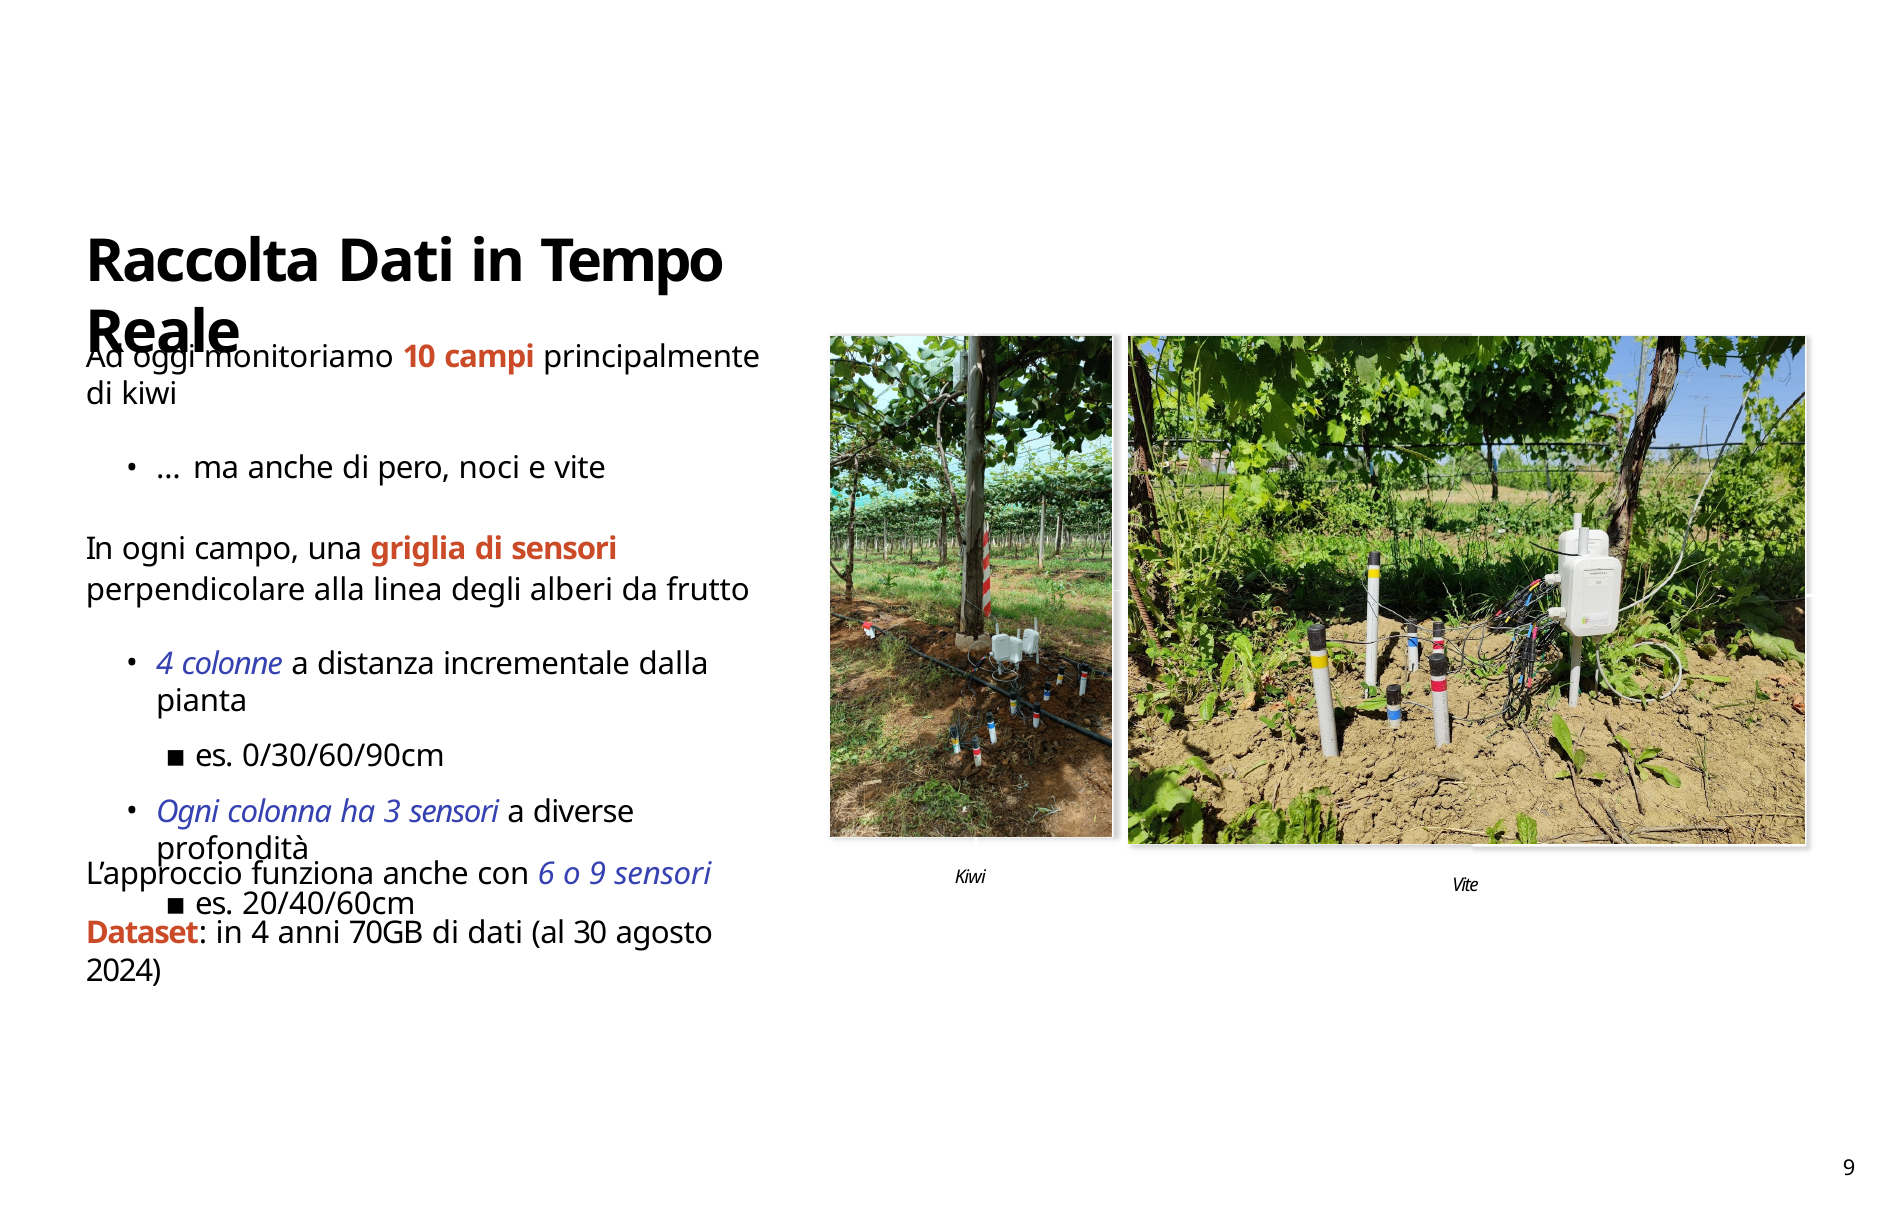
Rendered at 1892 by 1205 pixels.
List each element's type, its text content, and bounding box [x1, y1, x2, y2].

text_box Kiwi [952, 863, 990, 888]
text_box Vite [1450, 870, 1484, 895]
text_box Ad oggi monitoriamo 10 campi principalmente di kiwi … ma anche di pero, noci e vite In ogni campo, una griglia di sensori perpendicolare alla linea degli alberi da frutto 4 colonne a distanza incrementale dalla pianta es. 0/30/60/90cm Ogni colonna ha 3 sensori a diverse profondità es. 20/40/60cm [83, 333, 788, 921]
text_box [826, 333, 1815, 855]
title Raccolta Dati in Tempo Reale [83, 219, 825, 424]
slide_number 9 [1836, 1153, 1876, 1205]
text_box L’approccio funziona anche con 6 o 9 sensori Dataset: in 4 anni 70GB di dati (al 30 agosto 2024) [83, 829, 730, 988]
